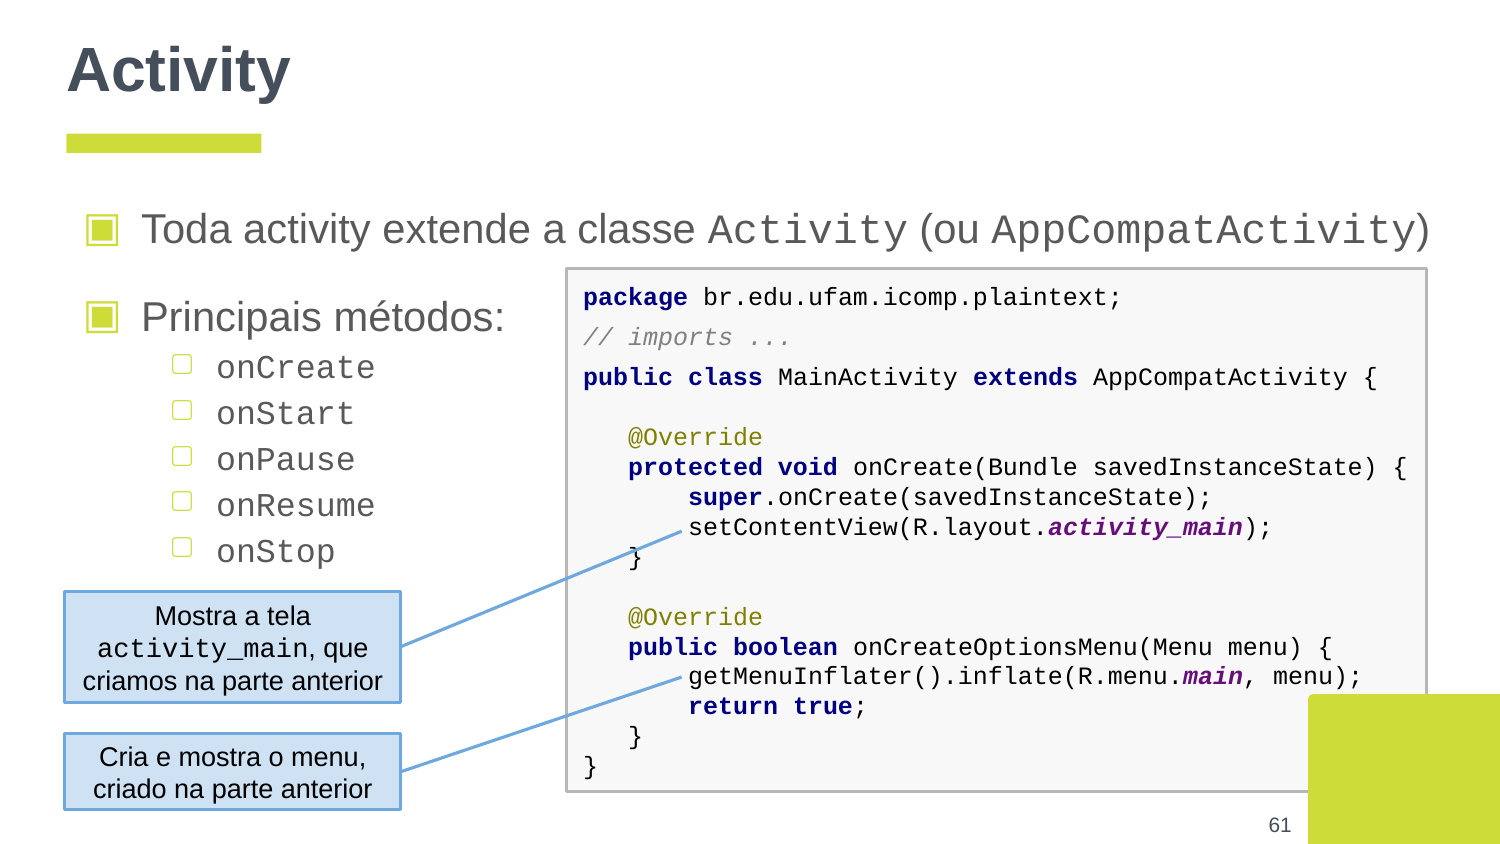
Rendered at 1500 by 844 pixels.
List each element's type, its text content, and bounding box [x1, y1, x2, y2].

text_box package br.edu.ufam.icomp.plaintext; // imports ... public class MainActivity extends AppCompatActivity { @Override protected void onCreate(Bundle savedInstanceState) { super.onCreate(savedInstanceState); setContentView(R.layout.activity_main); } @Override public boolean onCreateOptionsMenu(Menu menu) { getMenuInflater().inflate(R.menu.main, menu); return true; } } [566, 268, 1427, 792]
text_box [400, 530, 682, 647]
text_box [400, 676, 682, 773]
list Principais métodos: onCreate onStart onPause onResume onStop [51, 266, 539, 592]
slide_number ‹#› [1216, 792, 1307, 844]
text_box [1308, 694, 1500, 844]
list Toda activity extende a classe Activity (ou AppCompatActivity) [51, 179, 1449, 269]
title Activity [51, 0, 1449, 134]
text_box Cria e mostra o menu, criado na parte anterior [64, 733, 401, 810]
text_box Mostra a tela activity_main, que criamos na parte anterior [64, 591, 401, 703]
